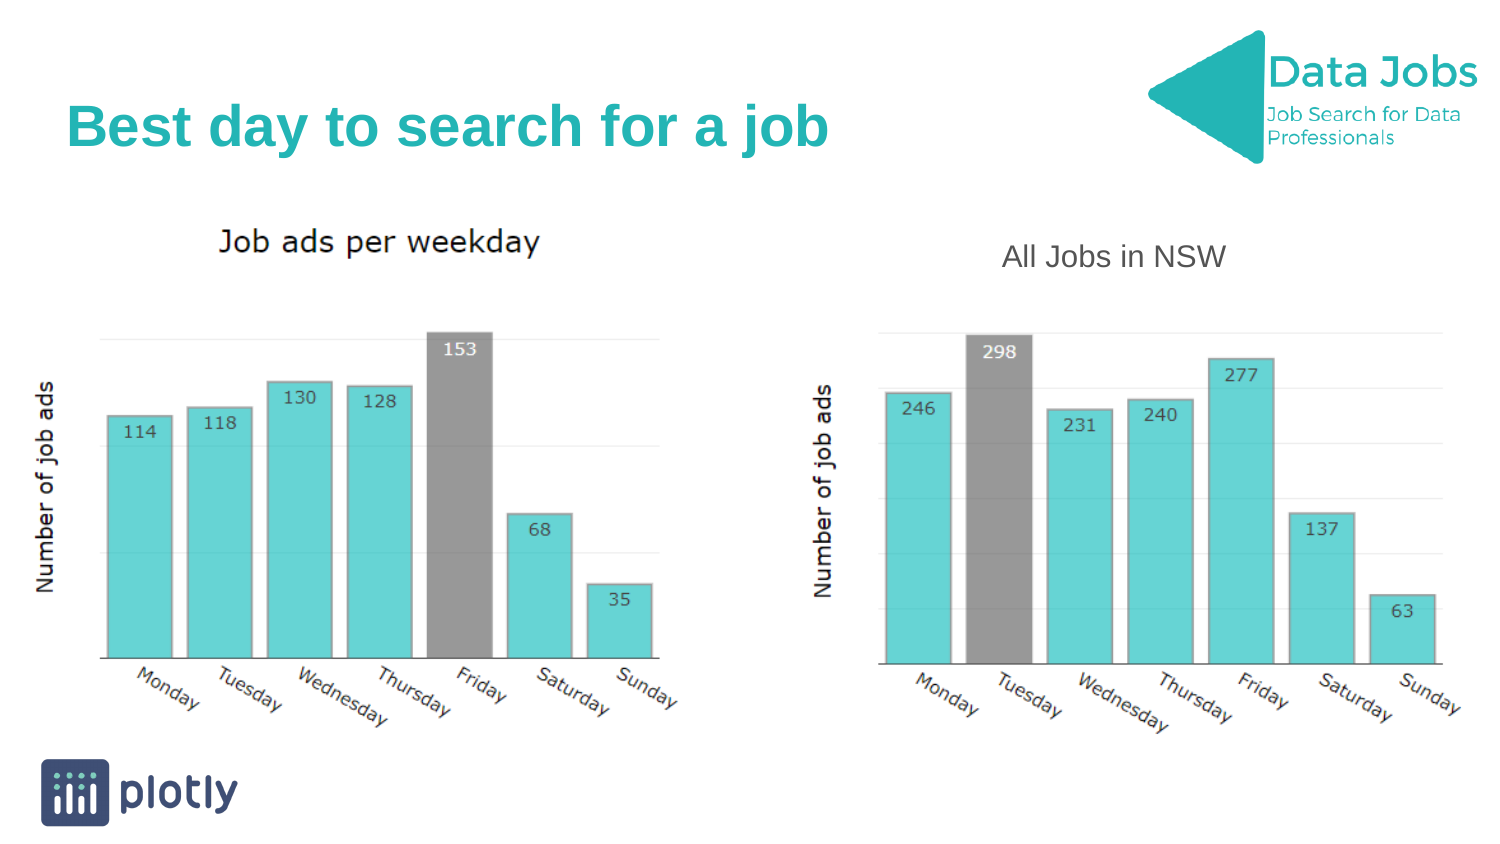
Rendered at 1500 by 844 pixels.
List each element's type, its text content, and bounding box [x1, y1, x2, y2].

picture [0, 744, 283, 839]
picture [786, 301, 1470, 743]
picture [1145, 14, 1480, 174]
title Best day to search for a job [51, 72, 897, 167]
picture [22, 189, 689, 735]
list All Jobs in NSW [986, 215, 1269, 280]
